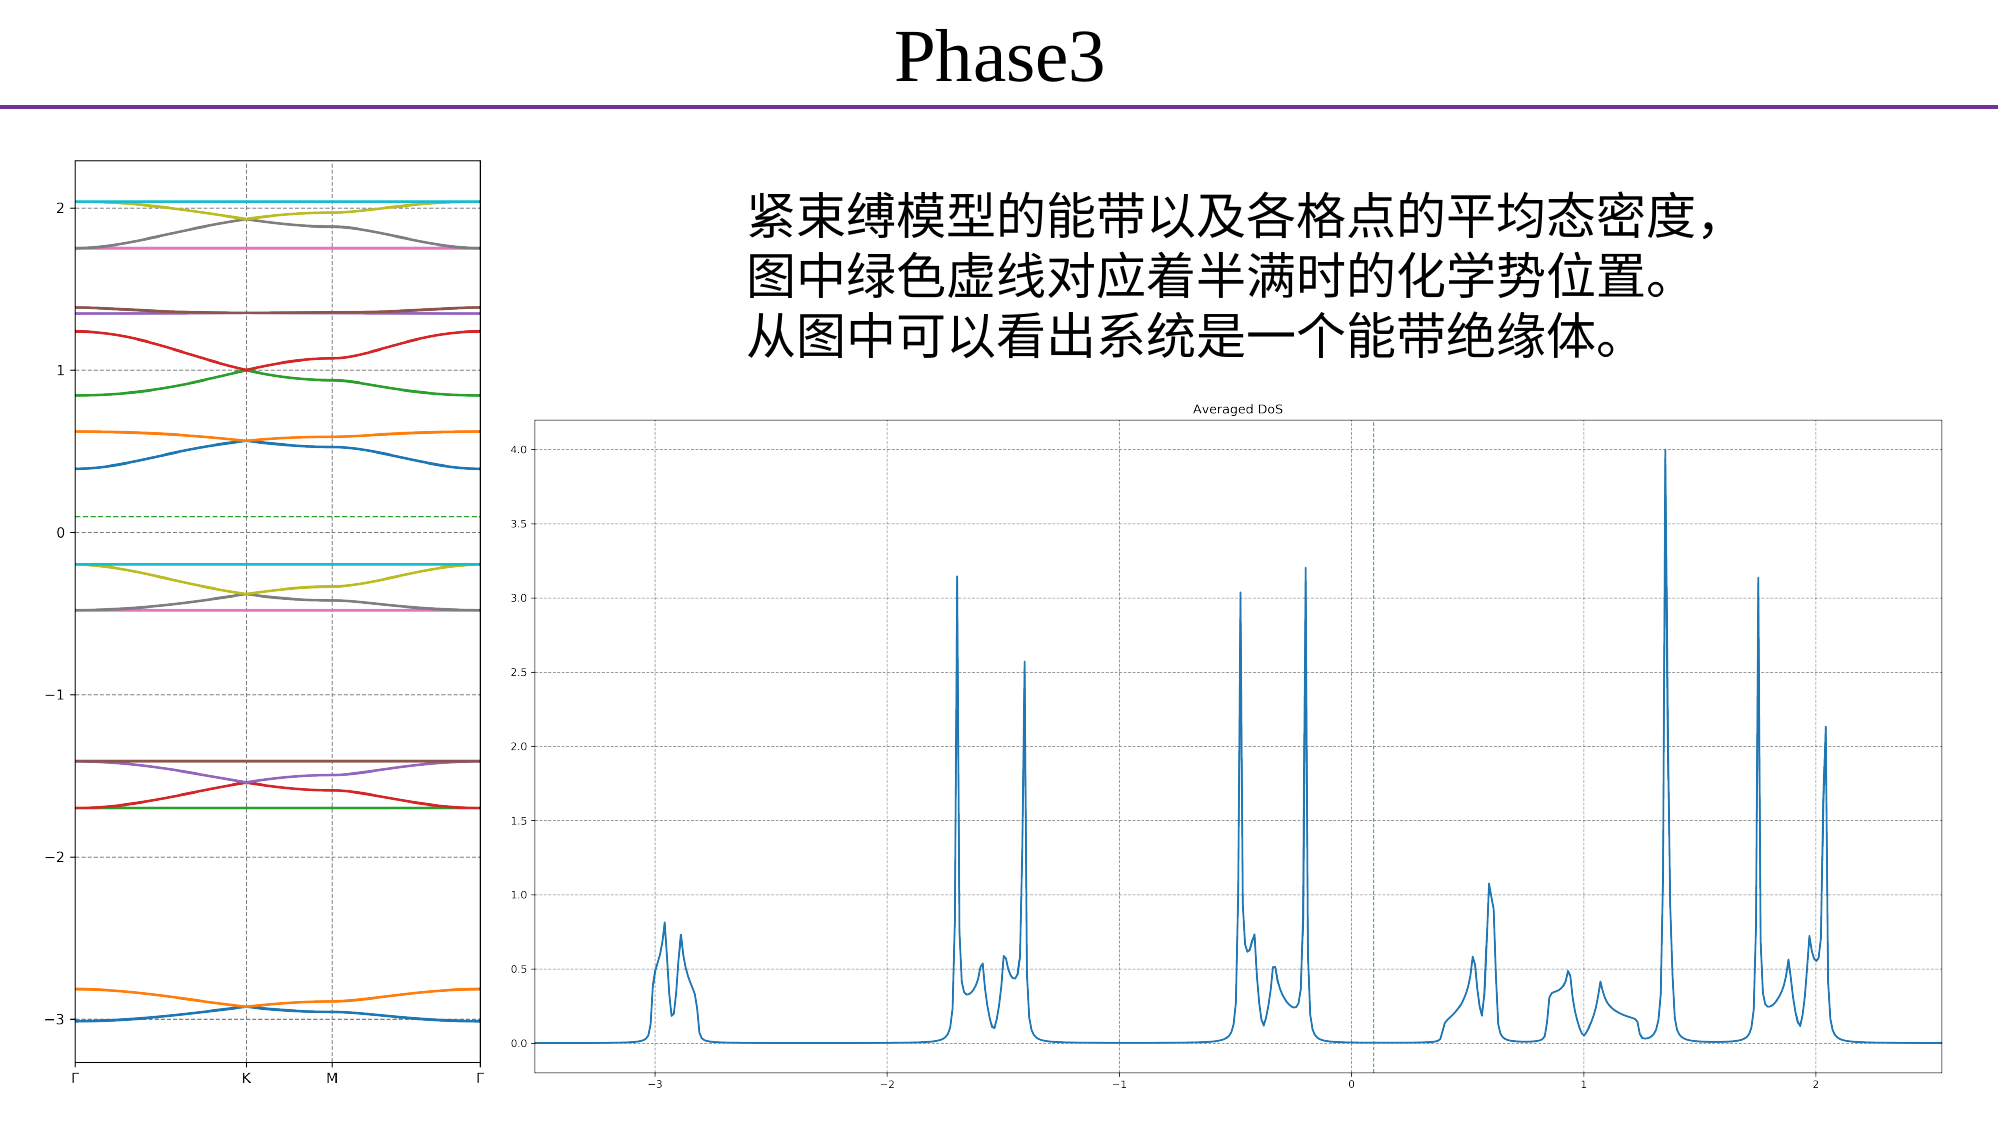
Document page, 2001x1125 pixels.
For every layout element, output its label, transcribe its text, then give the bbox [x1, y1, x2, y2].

picture [28, 145, 1953, 1103]
text_box 紧束缚模型的能带以及各格点的平均态密度，图中绿色虚线对应着半满时的化学势位置。从图中可以看出系统是一个能带绝缘体。 [731, 177, 1721, 372]
text_box Phase3 [0, 0, 2000, 105]
